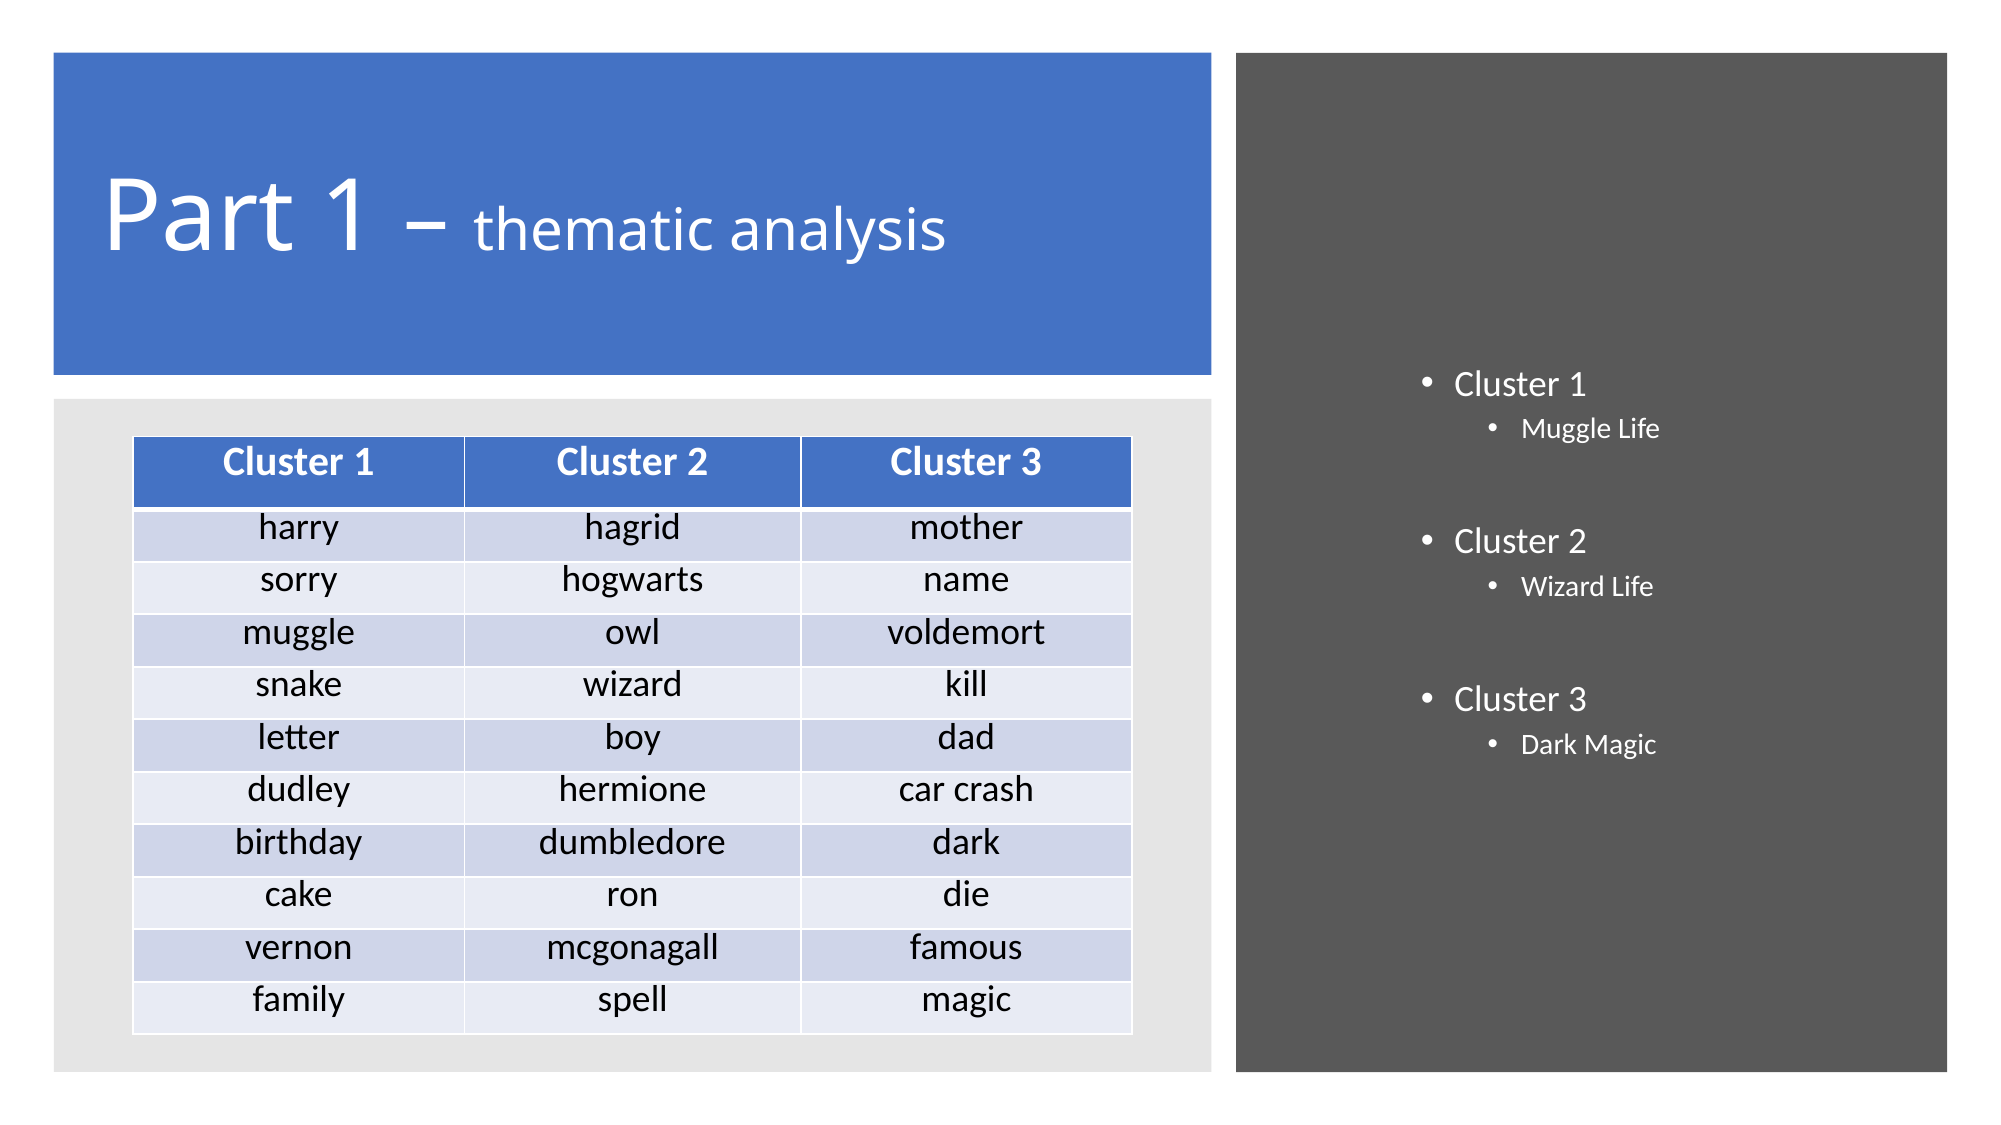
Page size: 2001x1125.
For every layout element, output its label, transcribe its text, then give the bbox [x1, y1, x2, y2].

table_cell birthday [134, 825, 464, 876]
table_cell harry [134, 512, 464, 561]
table_cell owl [465, 615, 800, 666]
table_cell family [134, 983, 464, 1033]
table_cell voldemort [802, 615, 1131, 666]
table_cell snake [134, 668, 464, 718]
table_cell sorry [134, 563, 464, 613]
title Part 1 – thematic analysis [85, 84, 1168, 352]
table_cell vernon [134, 930, 464, 981]
table_header Cluster 1 [134, 437, 464, 507]
table_cell letter [134, 720, 464, 771]
table_header Cluster 2 [465, 437, 800, 507]
table_cell die [802, 878, 1131, 928]
table_header Cluster 3 [802, 437, 1131, 507]
table_cell spell [465, 983, 800, 1033]
table_cell famous [802, 930, 1131, 981]
text_box [1235, 52, 1948, 1073]
table_cell name [802, 563, 1131, 613]
table_cell dumbledore [465, 825, 800, 876]
table_cell cake [134, 878, 464, 928]
table_cell hagrid [465, 512, 800, 561]
table_cell dudley [134, 773, 464, 823]
table_cell car crash [802, 773, 1131, 823]
table_cell mother [802, 512, 1131, 561]
table_cell kill [802, 668, 1131, 718]
text_box [53, 398, 1212, 1073]
table_cell ron [465, 878, 800, 928]
list Cluster 1 Muggle Life Cluster 2 Wizard Life Cluster 3 Dark Magic [1405, 356, 1778, 769]
table_cell hogwarts [465, 563, 800, 613]
table_cell mcgonagall [465, 930, 800, 981]
table_cell muggle [134, 615, 464, 666]
text_box [53, 52, 1212, 376]
table_cell dad [802, 720, 1131, 771]
table_cell boy [465, 720, 800, 771]
table_cell hermione [465, 773, 800, 823]
table_cell wizard [465, 668, 800, 718]
table_cell dark [802, 825, 1131, 876]
table_cell magic [802, 983, 1131, 1033]
